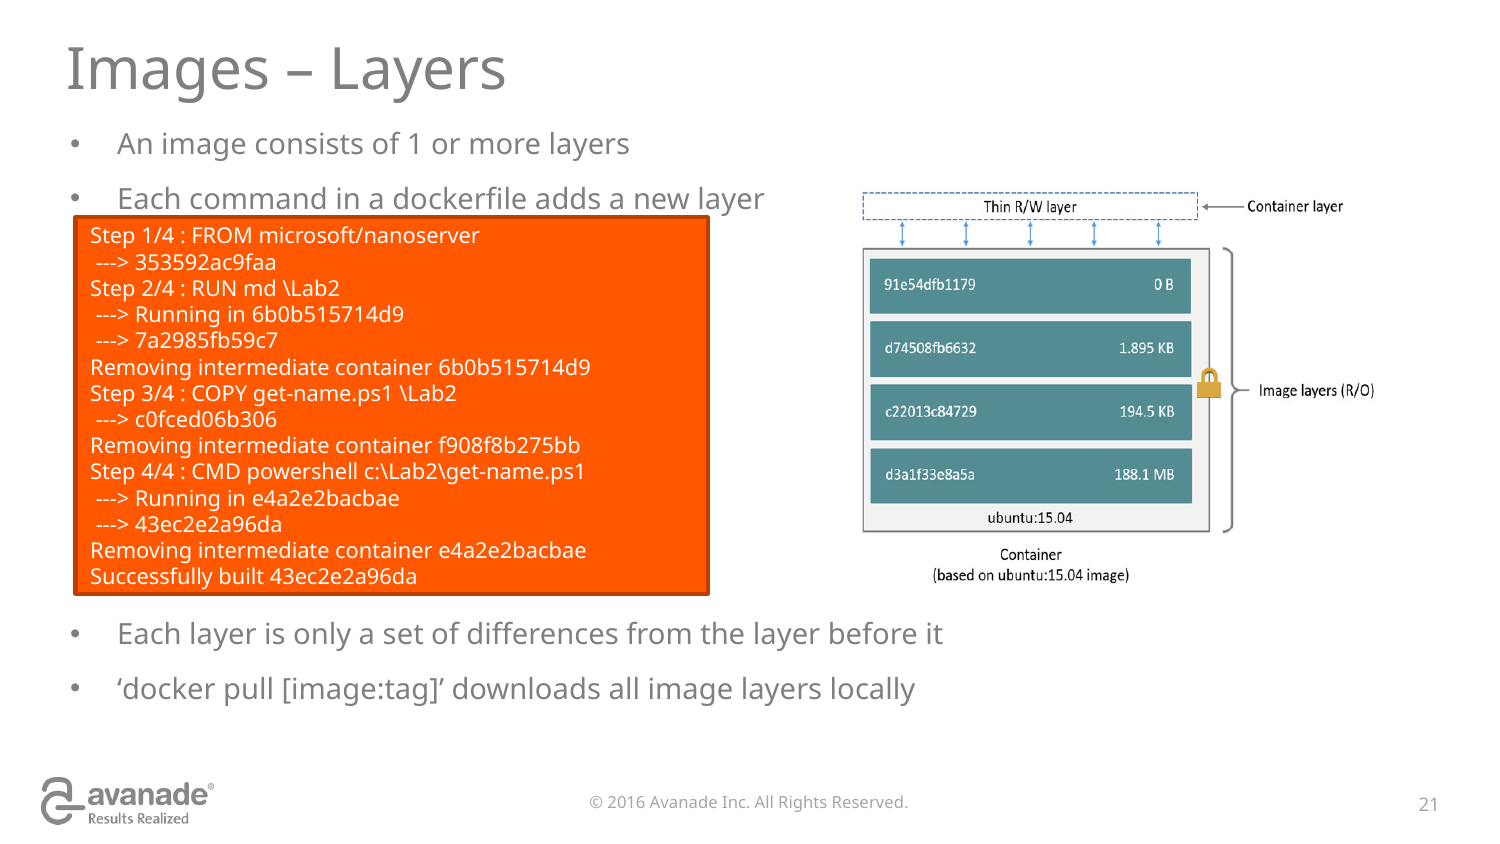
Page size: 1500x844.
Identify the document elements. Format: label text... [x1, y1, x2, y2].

list An image consists of 1 or more layers Each command in a dockerfile adds a new layer Each layer is only a set of differences from the layer before it ‘docker pull [image:tag]’ downloads all image layers locally [55, 111, 1445, 723]
text_box Step 1/4 : FROM microsoft/nanoserver ---> 353592ac9faa Step 2/4 : RUN md \Lab2 ---> Running in 6b0b515714d9 ---> 7a2985fb59c7 Removing intermediate container 6b0b515714d9 Step 3/4 : COPY get-name.ps1 \Lab2 ---> c0fced06b306 Removing intermediate container f908f8b275bb Step 4/4 : CMD powershell c:\Lab2\get-name.ps1 ---> Running in e4a2e2bacbae ---> 43ec2e2a96da Removing intermediate container e4a2e2bacbae Successfully built 43ec2e2a96da [73, 215, 710, 596]
picture [37, 772, 217, 829]
title Images – Layers [51, 33, 1402, 99]
picture [856, 187, 1384, 594]
